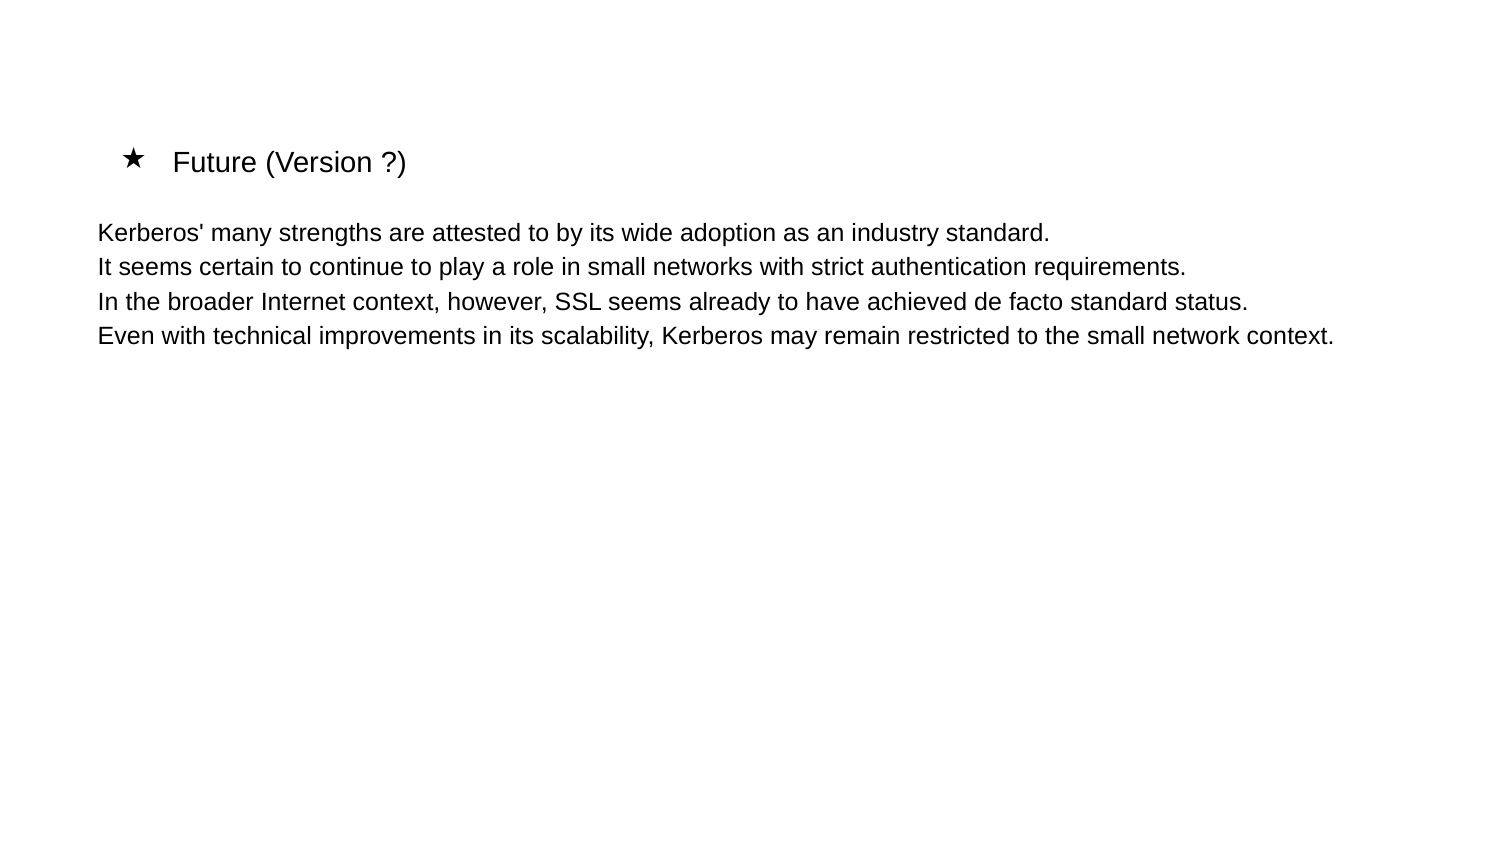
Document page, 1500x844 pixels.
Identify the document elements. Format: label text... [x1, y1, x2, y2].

list Future (Version ?) Kerberos' many strengths are attested to by its wide adoption as an industry standard. It seems certain to continue to play a role in small networks with strict authentication requirements. In the broader Internet context, however, SSL seems already to have achieved de facto standard status. Even with technical improvements in its scalability, Kerberos may remain restricted to the small network context. [82, 55, 1426, 750]
